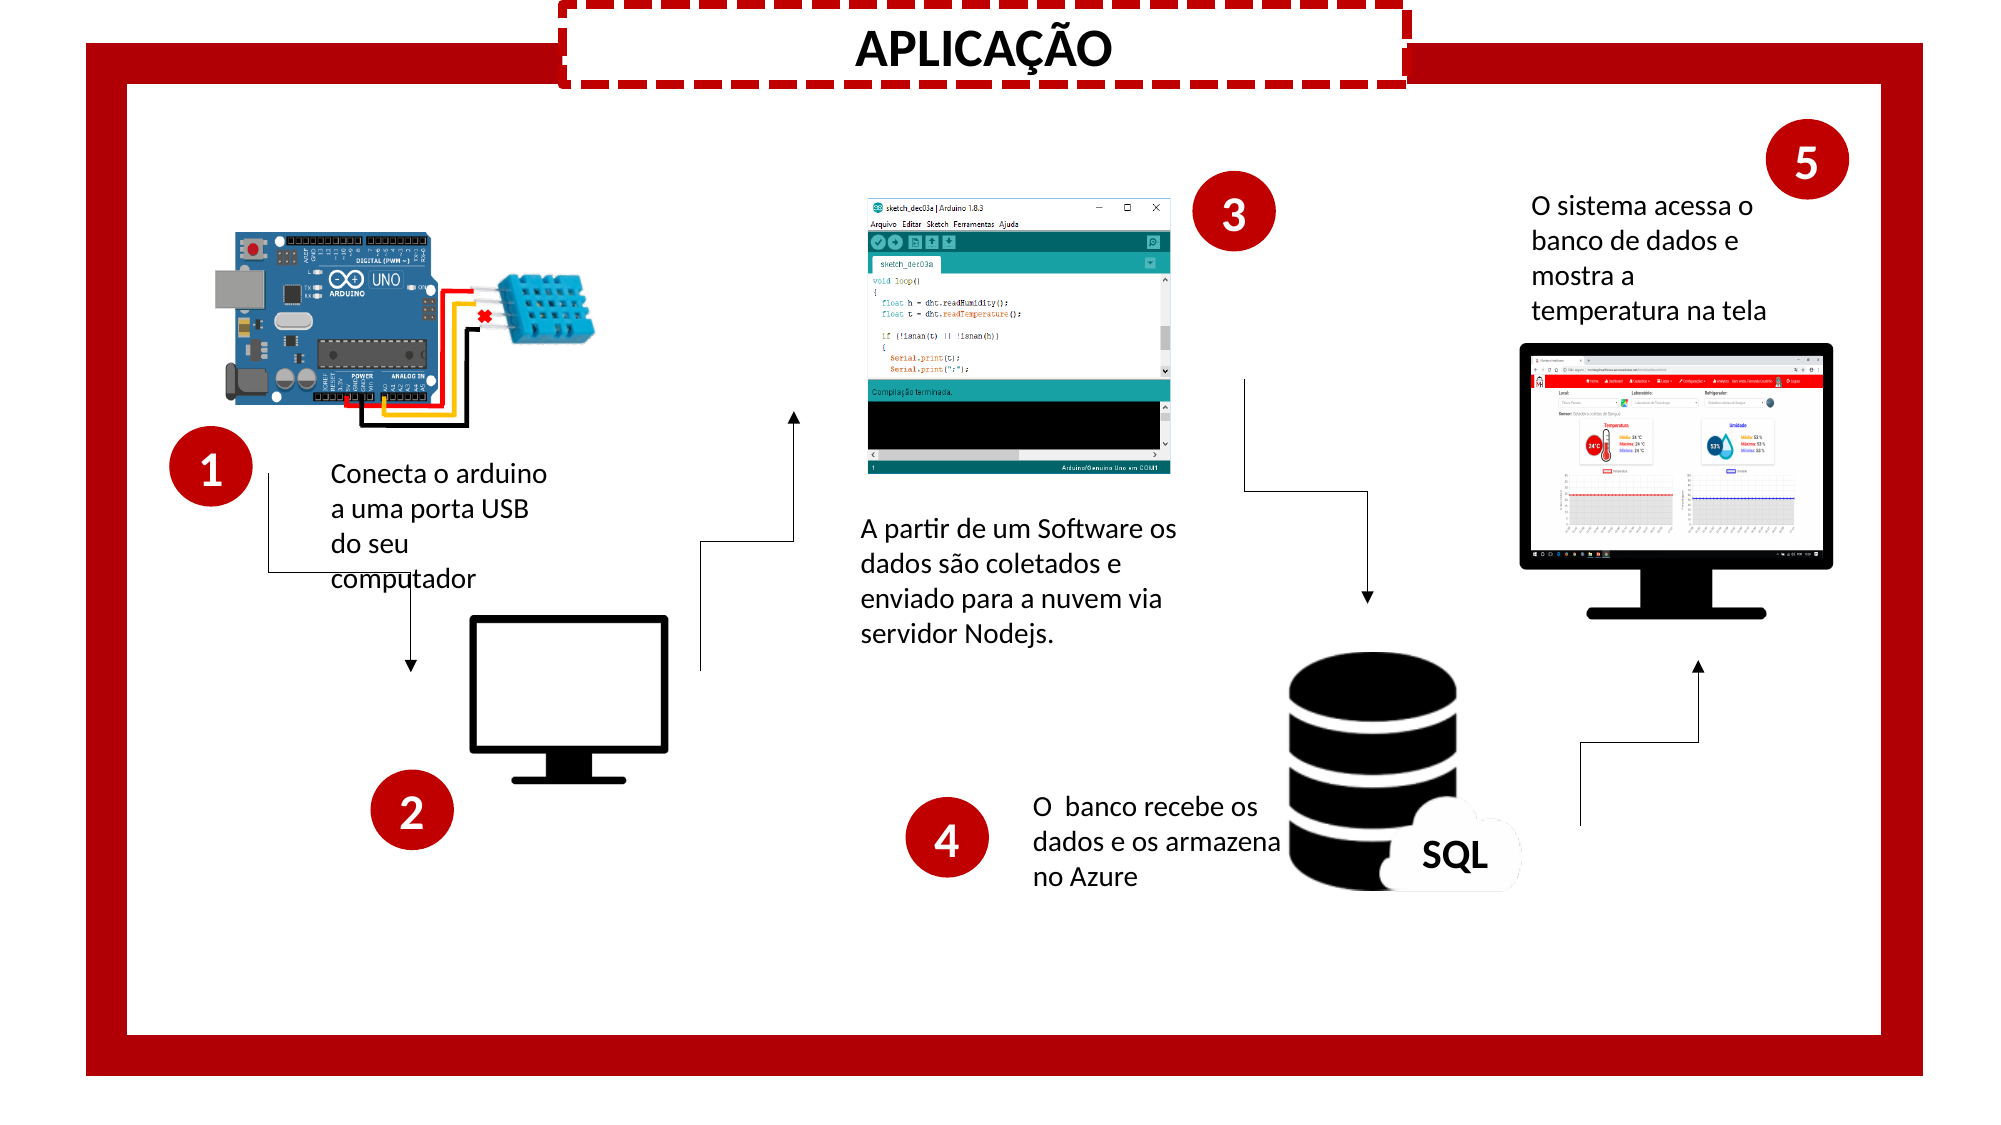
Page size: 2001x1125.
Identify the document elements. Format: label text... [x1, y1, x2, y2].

text_box APLICAÇÃO [562, 4, 1407, 85]
text_box [106, 62, 1903, 1057]
text_box 5 [1765, 118, 1850, 191]
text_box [170, 171, 1834, 913]
